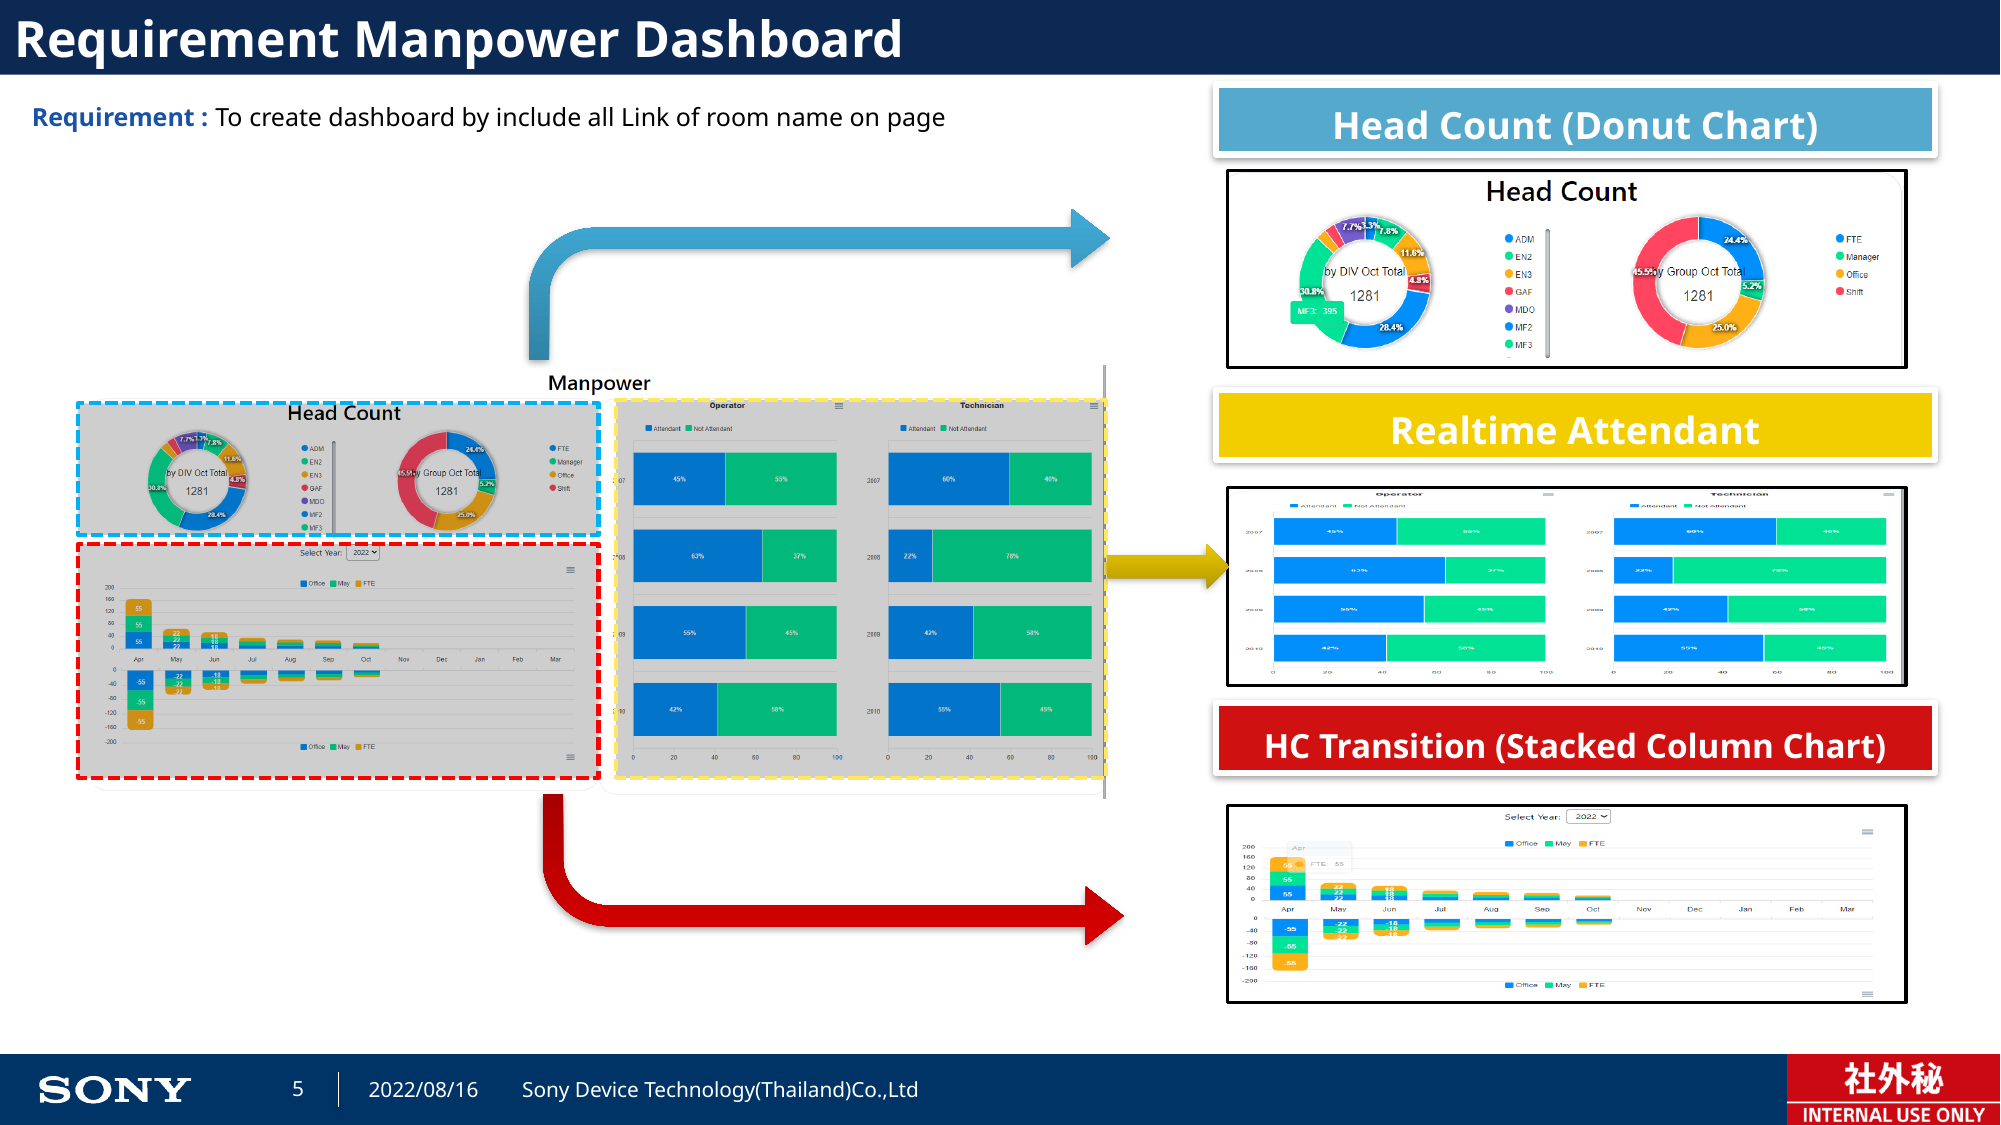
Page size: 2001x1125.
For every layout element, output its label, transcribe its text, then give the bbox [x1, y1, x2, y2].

picture [95, 365, 1107, 800]
picture [1787, 1054, 2000, 1125]
text_box HC Transition (Stacked Column Chart) [1213, 700, 1938, 776]
picture [1229, 171, 1905, 367]
picture [29, 1069, 202, 1113]
text_box Requirement Manpower Dashboard [0, 0, 2000, 77]
text_box [528, 208, 1110, 360]
text_box [542, 809, 1124, 946]
text_box [76, 542, 90, 780]
text_box [76, 401, 90, 537]
text_box Head Count (Donut Chart) [1213, 81, 1938, 158]
text_box Requirement : To create dashboard by include all Link of room name on page [17, 94, 1189, 140]
text_box Realtime Attendant [1213, 387, 1938, 463]
picture [1229, 806, 1905, 1002]
picture [1229, 489, 1905, 684]
text_box [1111, 544, 1224, 590]
